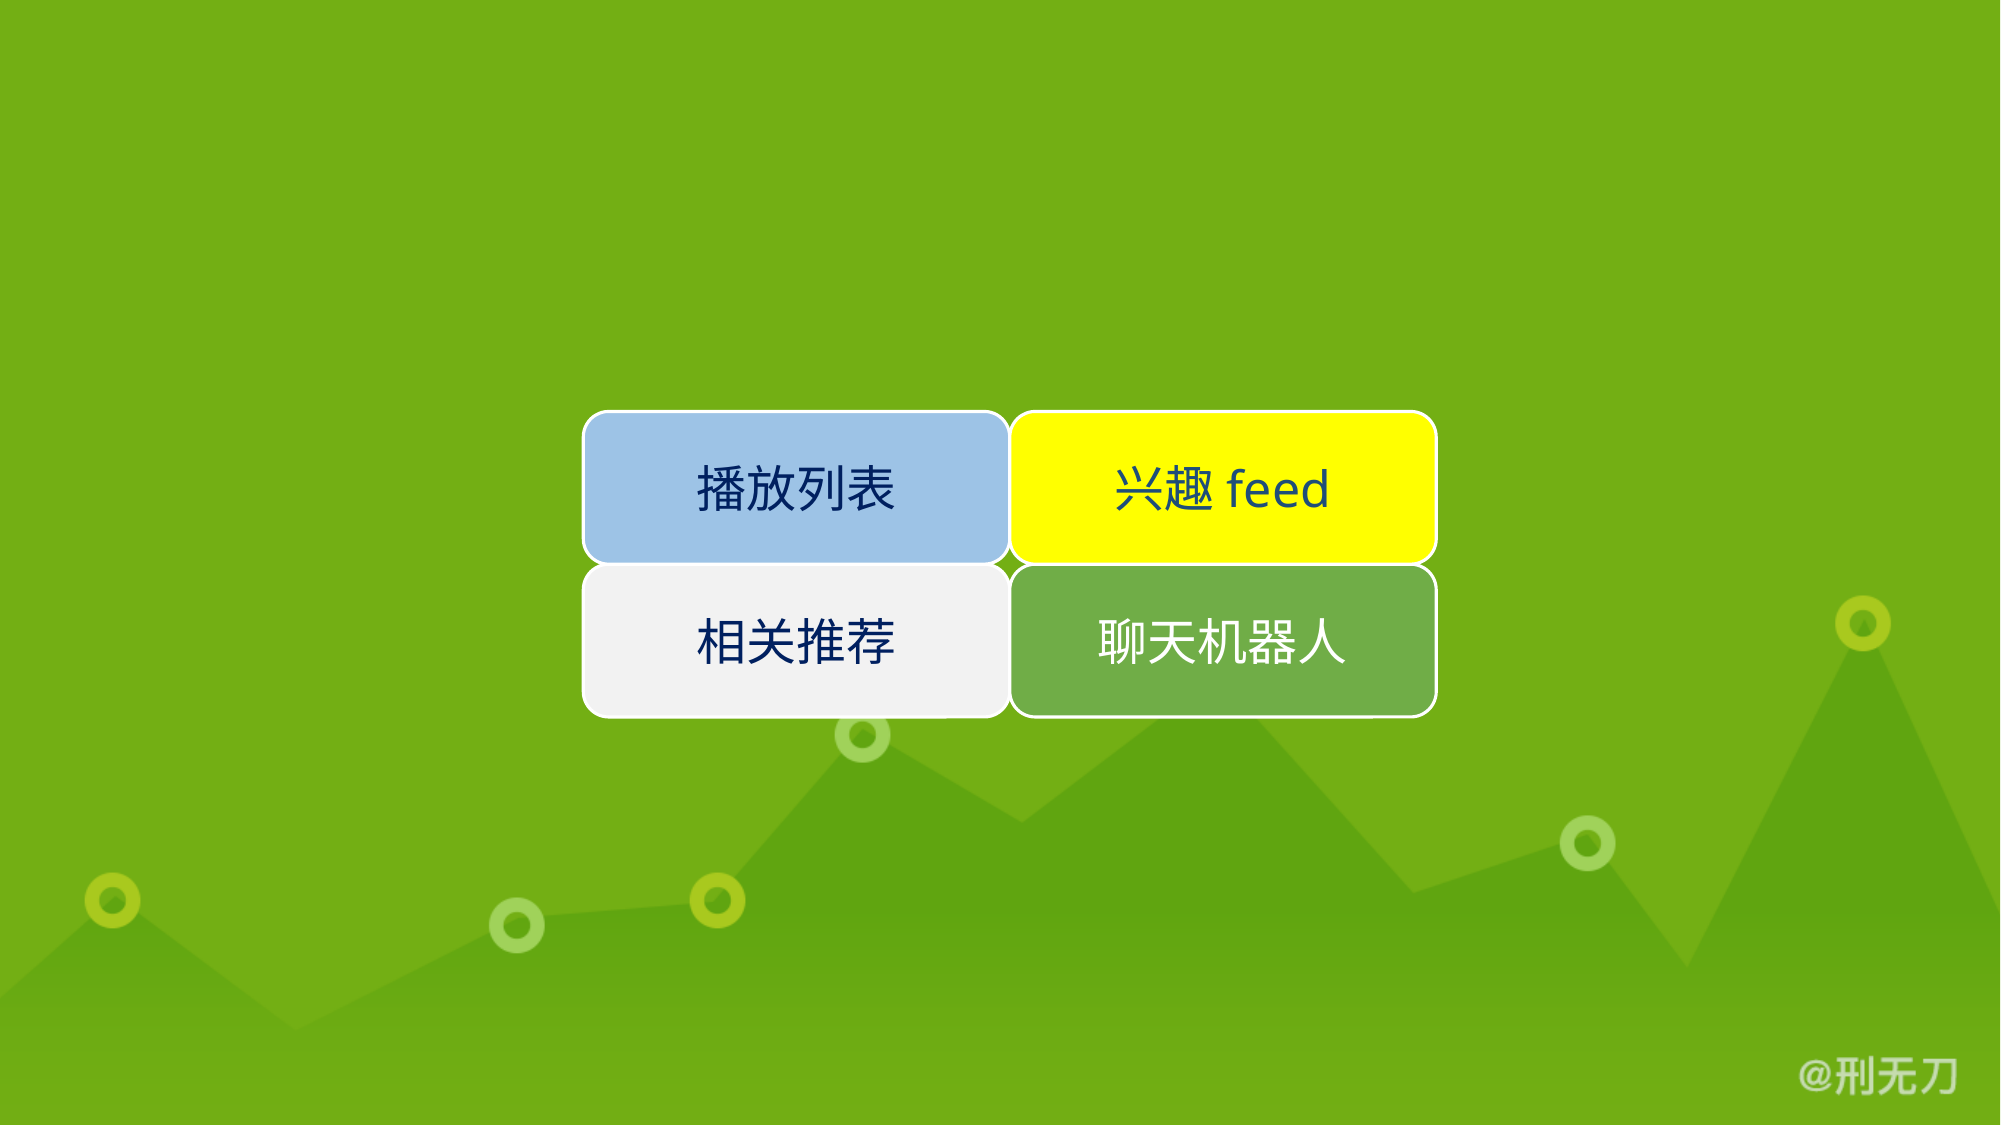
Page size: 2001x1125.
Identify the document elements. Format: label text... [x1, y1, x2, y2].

text_box 聊天机器人 [1008, 564, 1438, 719]
text_box 兴趣feed [1008, 409, 1438, 566]
text_box 播放列表 [581, 409, 1010, 566]
text_box 相关推荐 [581, 564, 1010, 719]
picture [0, 0, 2001, 1125]
